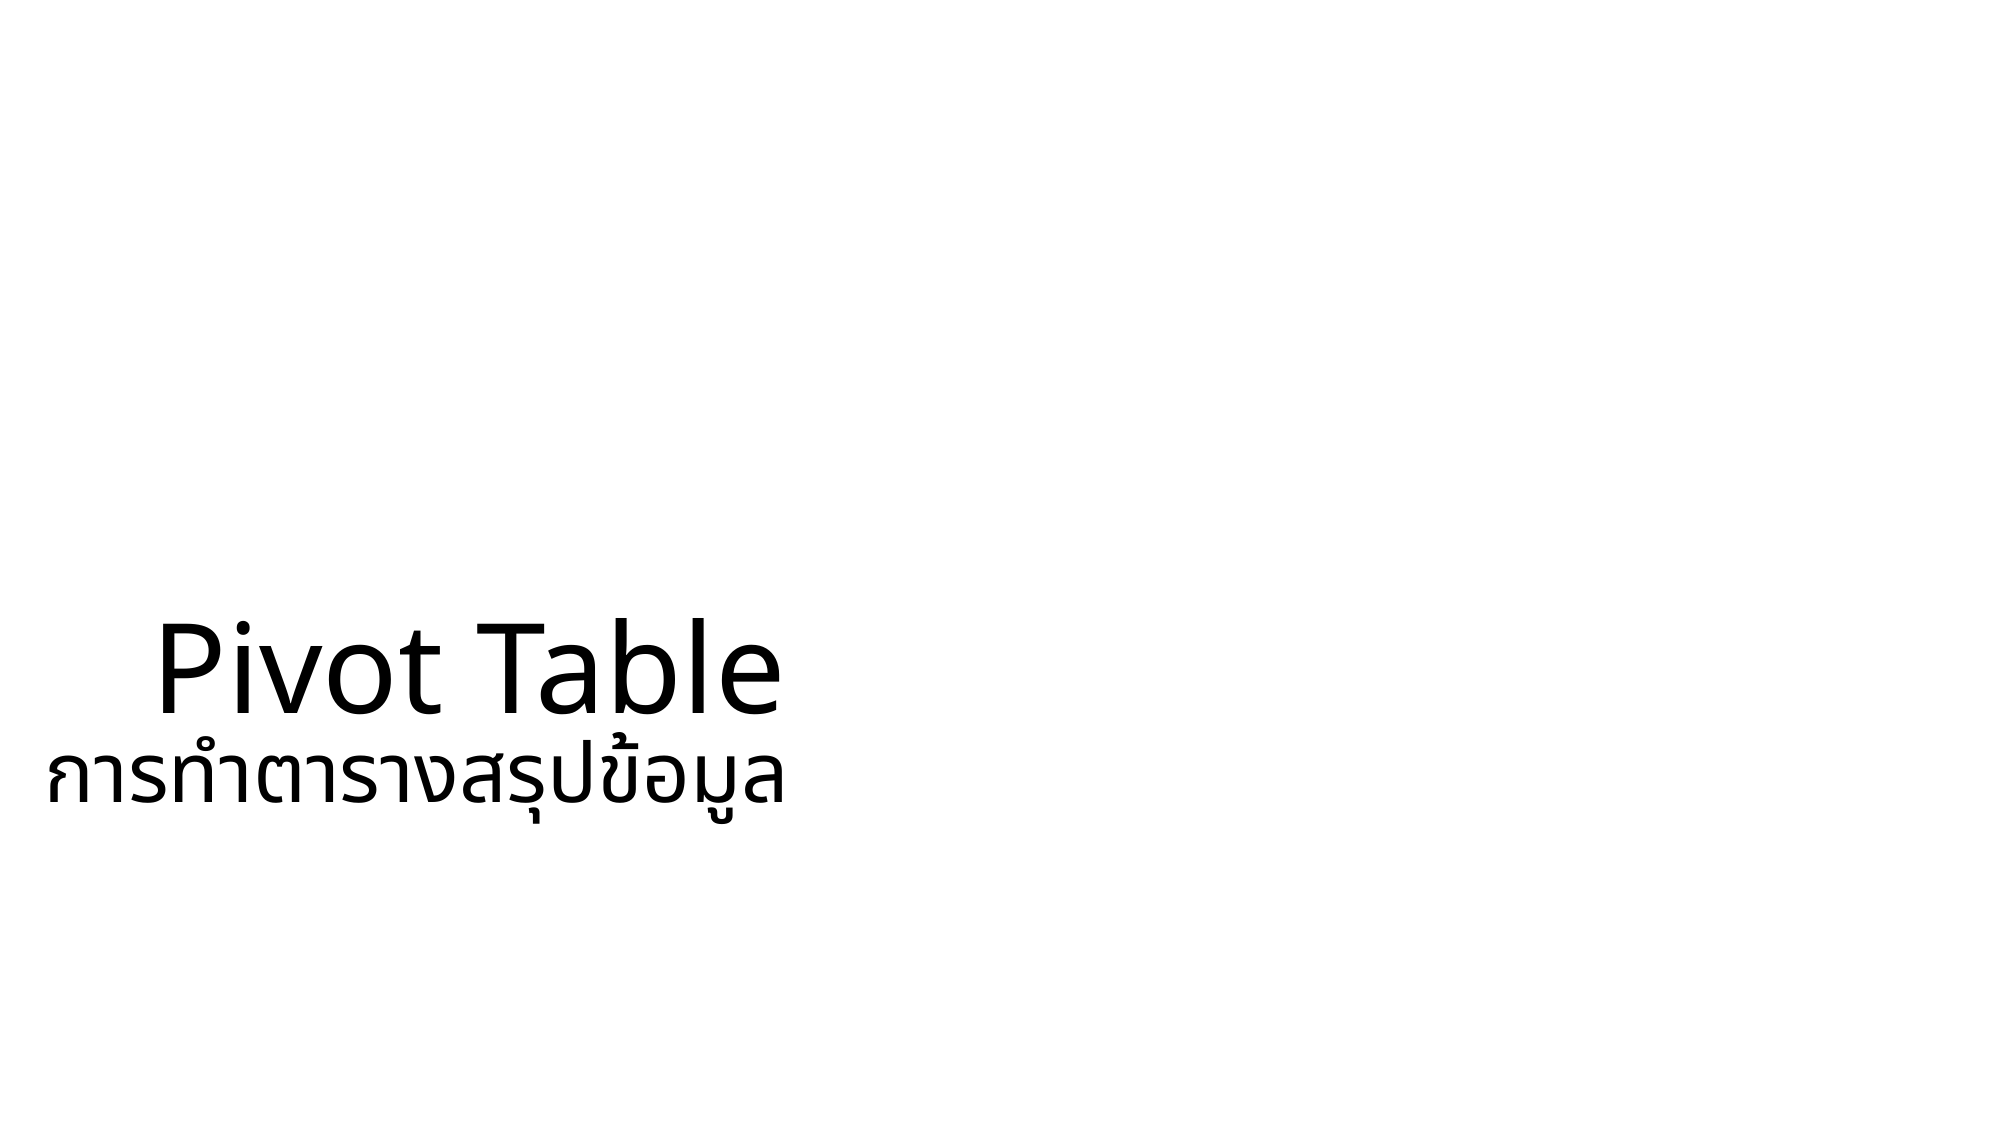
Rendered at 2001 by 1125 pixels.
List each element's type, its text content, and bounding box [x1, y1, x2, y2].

title Pivot Table [136, 280, 1862, 749]
text_box การทำตารางสรุปข้อมูล [29, 712, 805, 827]
